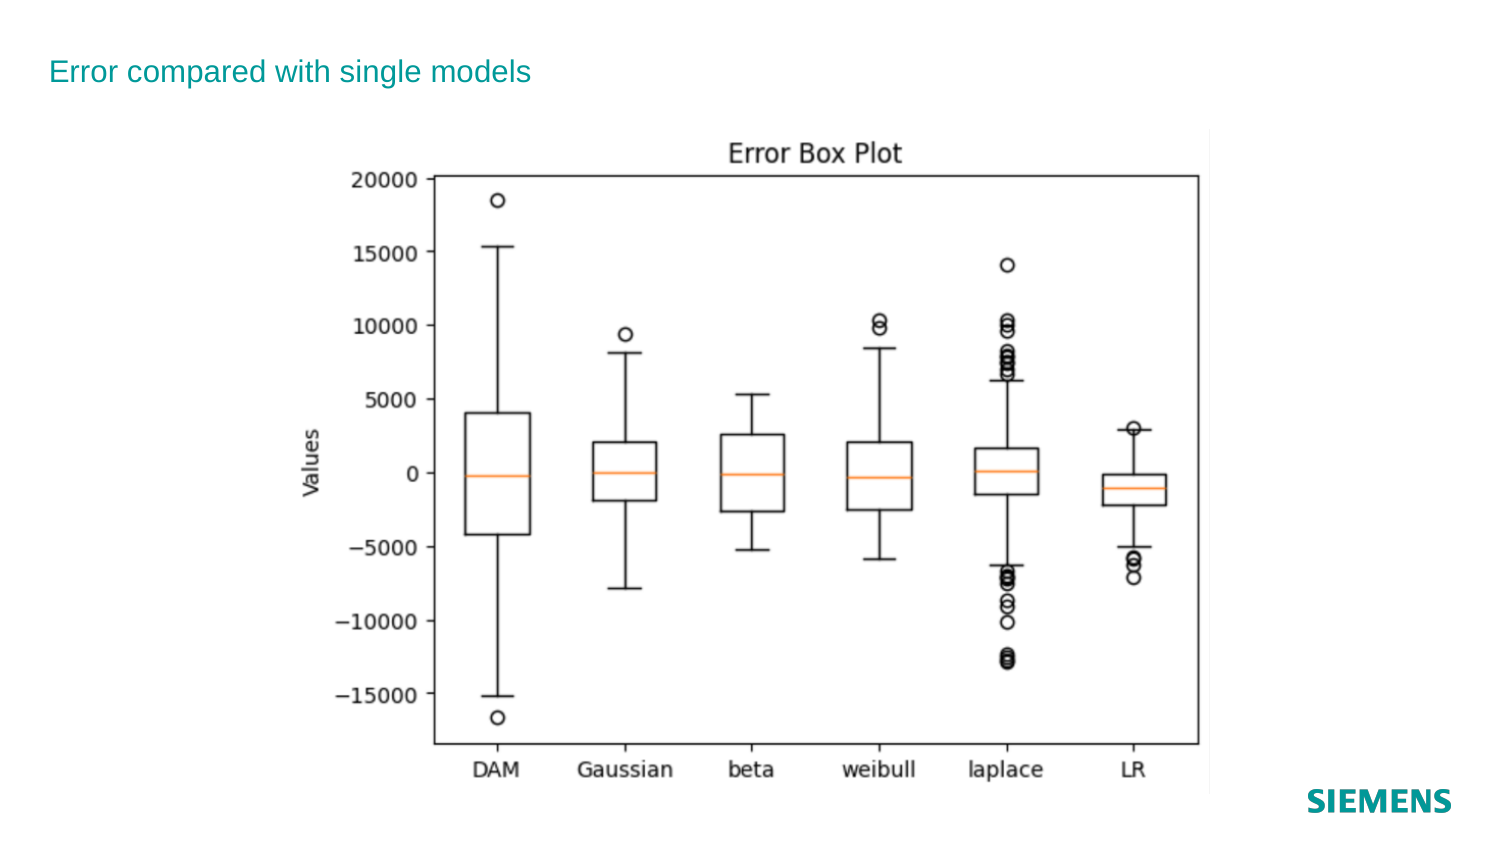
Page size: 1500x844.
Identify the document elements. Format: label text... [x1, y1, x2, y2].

title Error compared with single models [48, 58, 1263, 130]
picture [289, 129, 1211, 794]
picture [1308, 789, 1451, 813]
